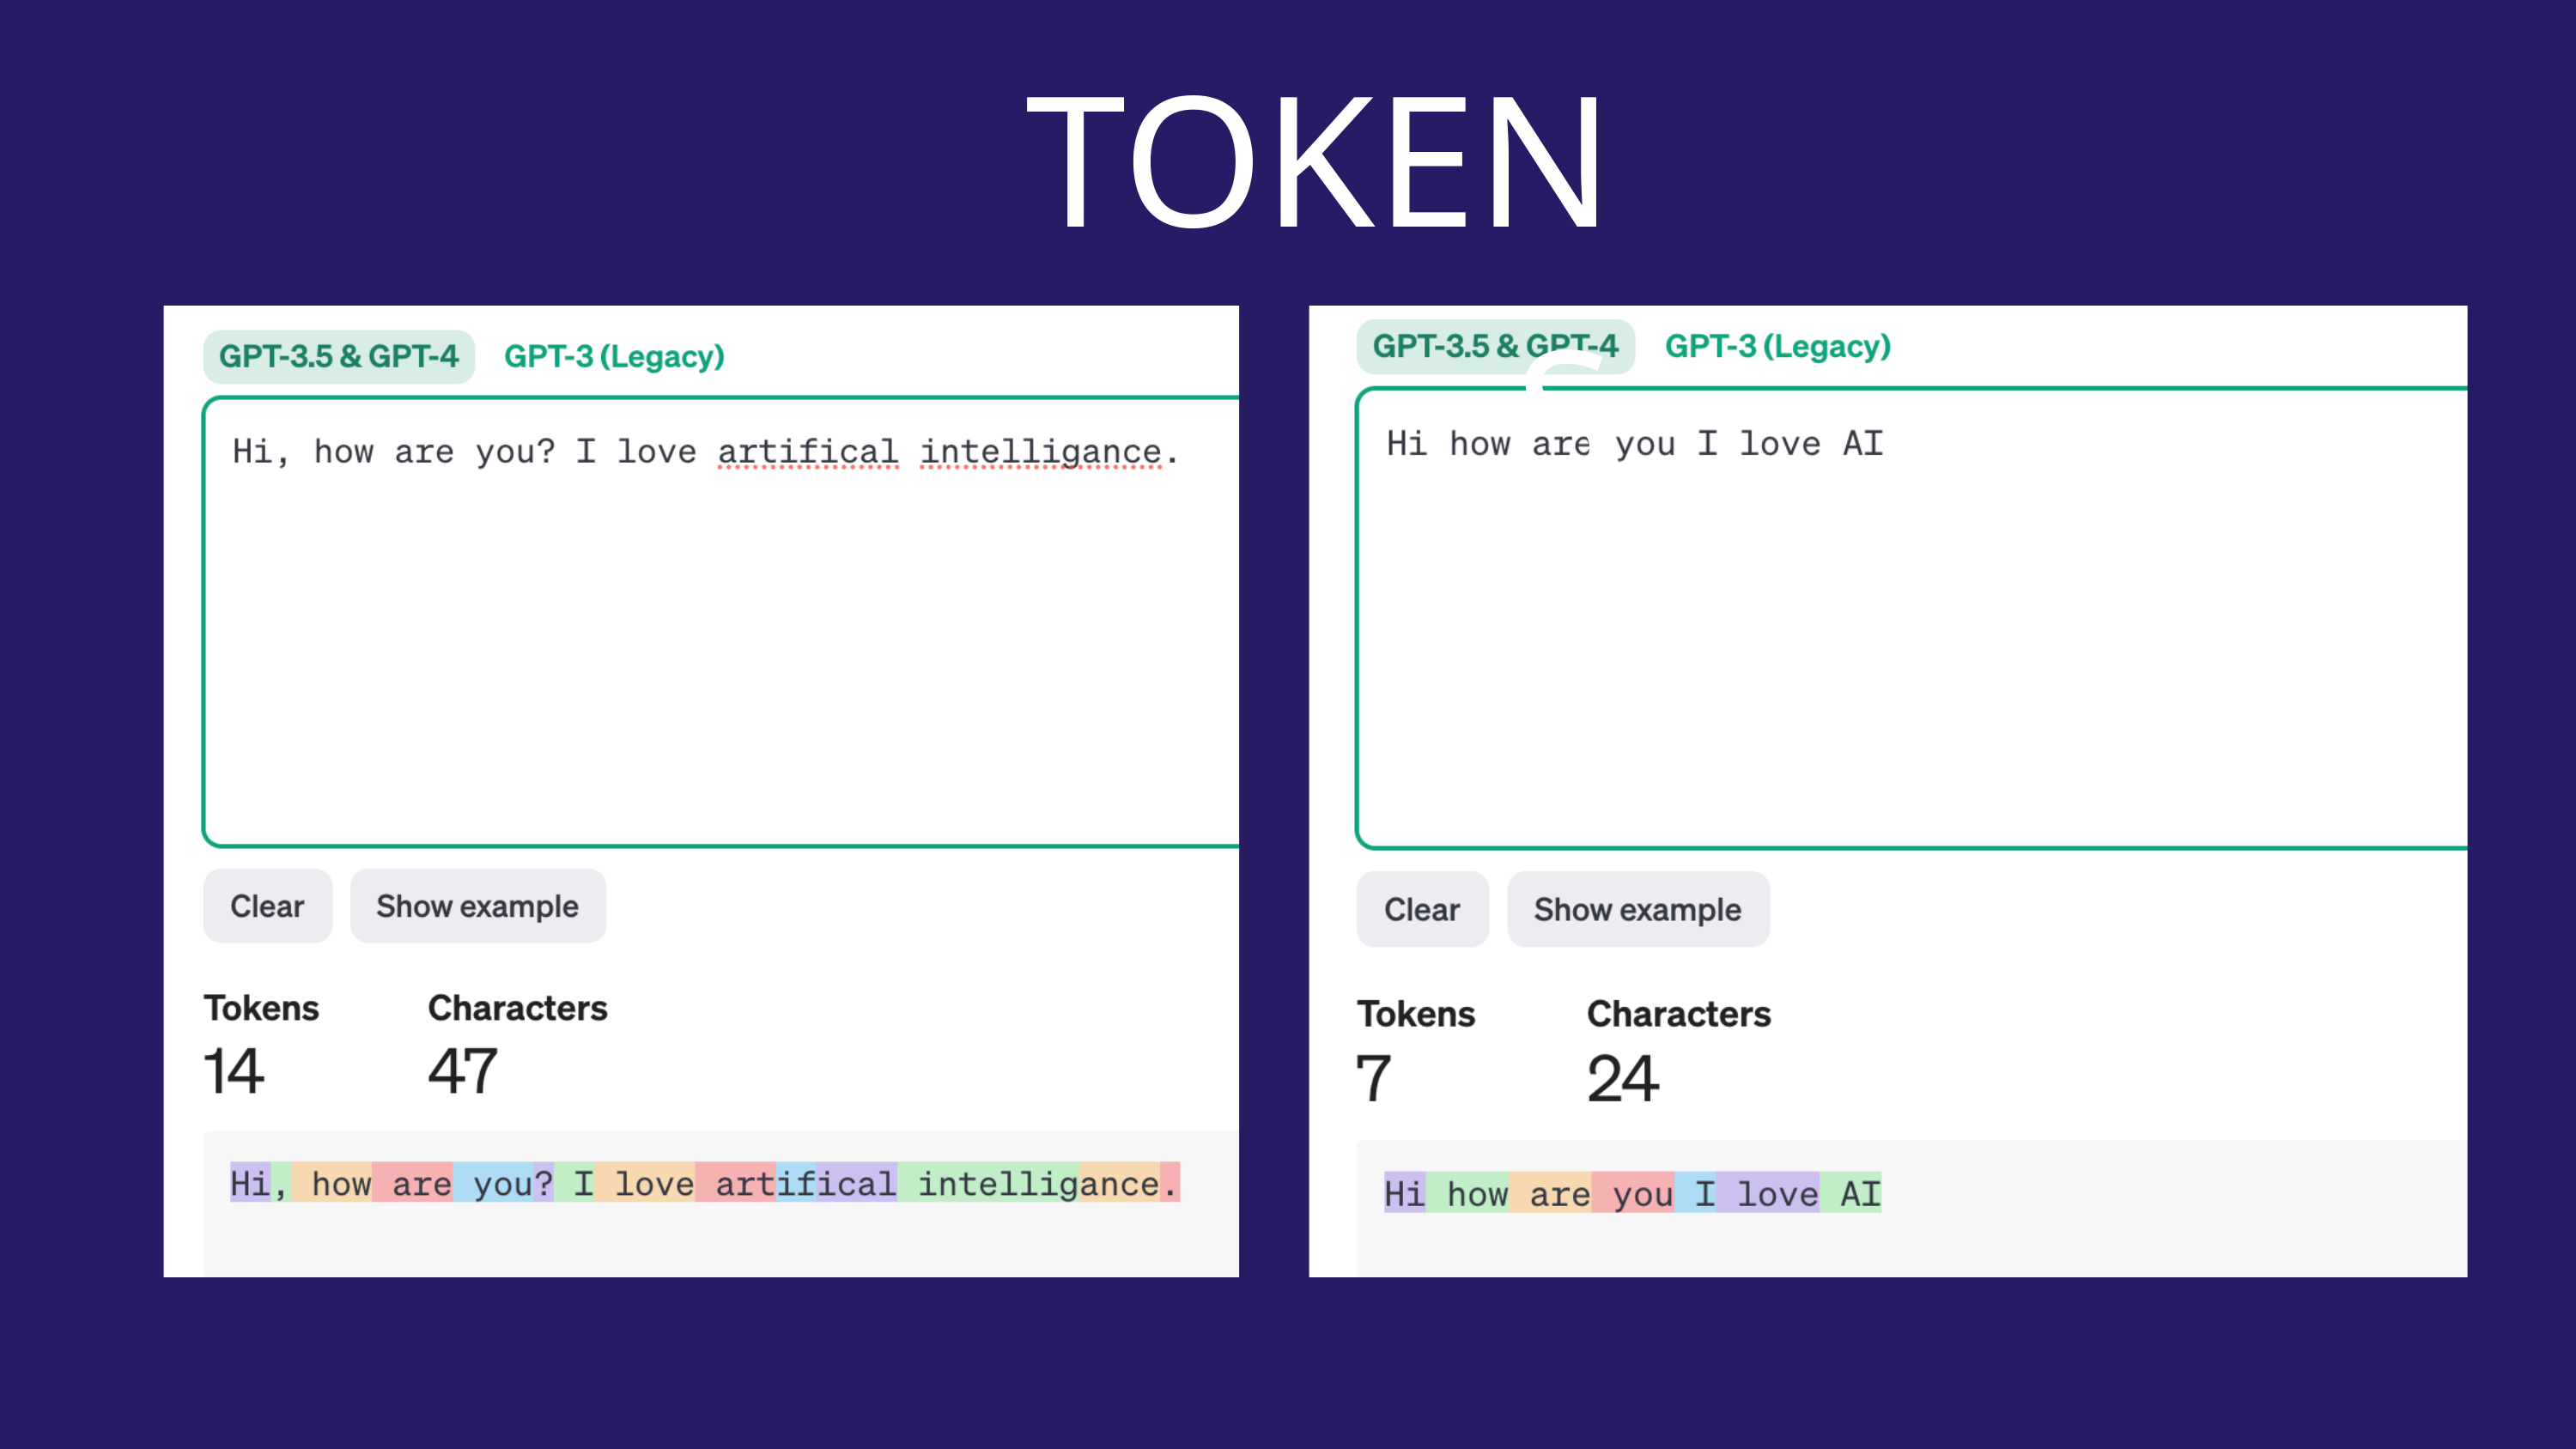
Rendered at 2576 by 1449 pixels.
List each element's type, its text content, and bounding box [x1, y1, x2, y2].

text_box [1309, 306, 2468, 1277]
text_box TOKENS [961, 9, 1614, 518]
text_box [163, 306, 1240, 1277]
